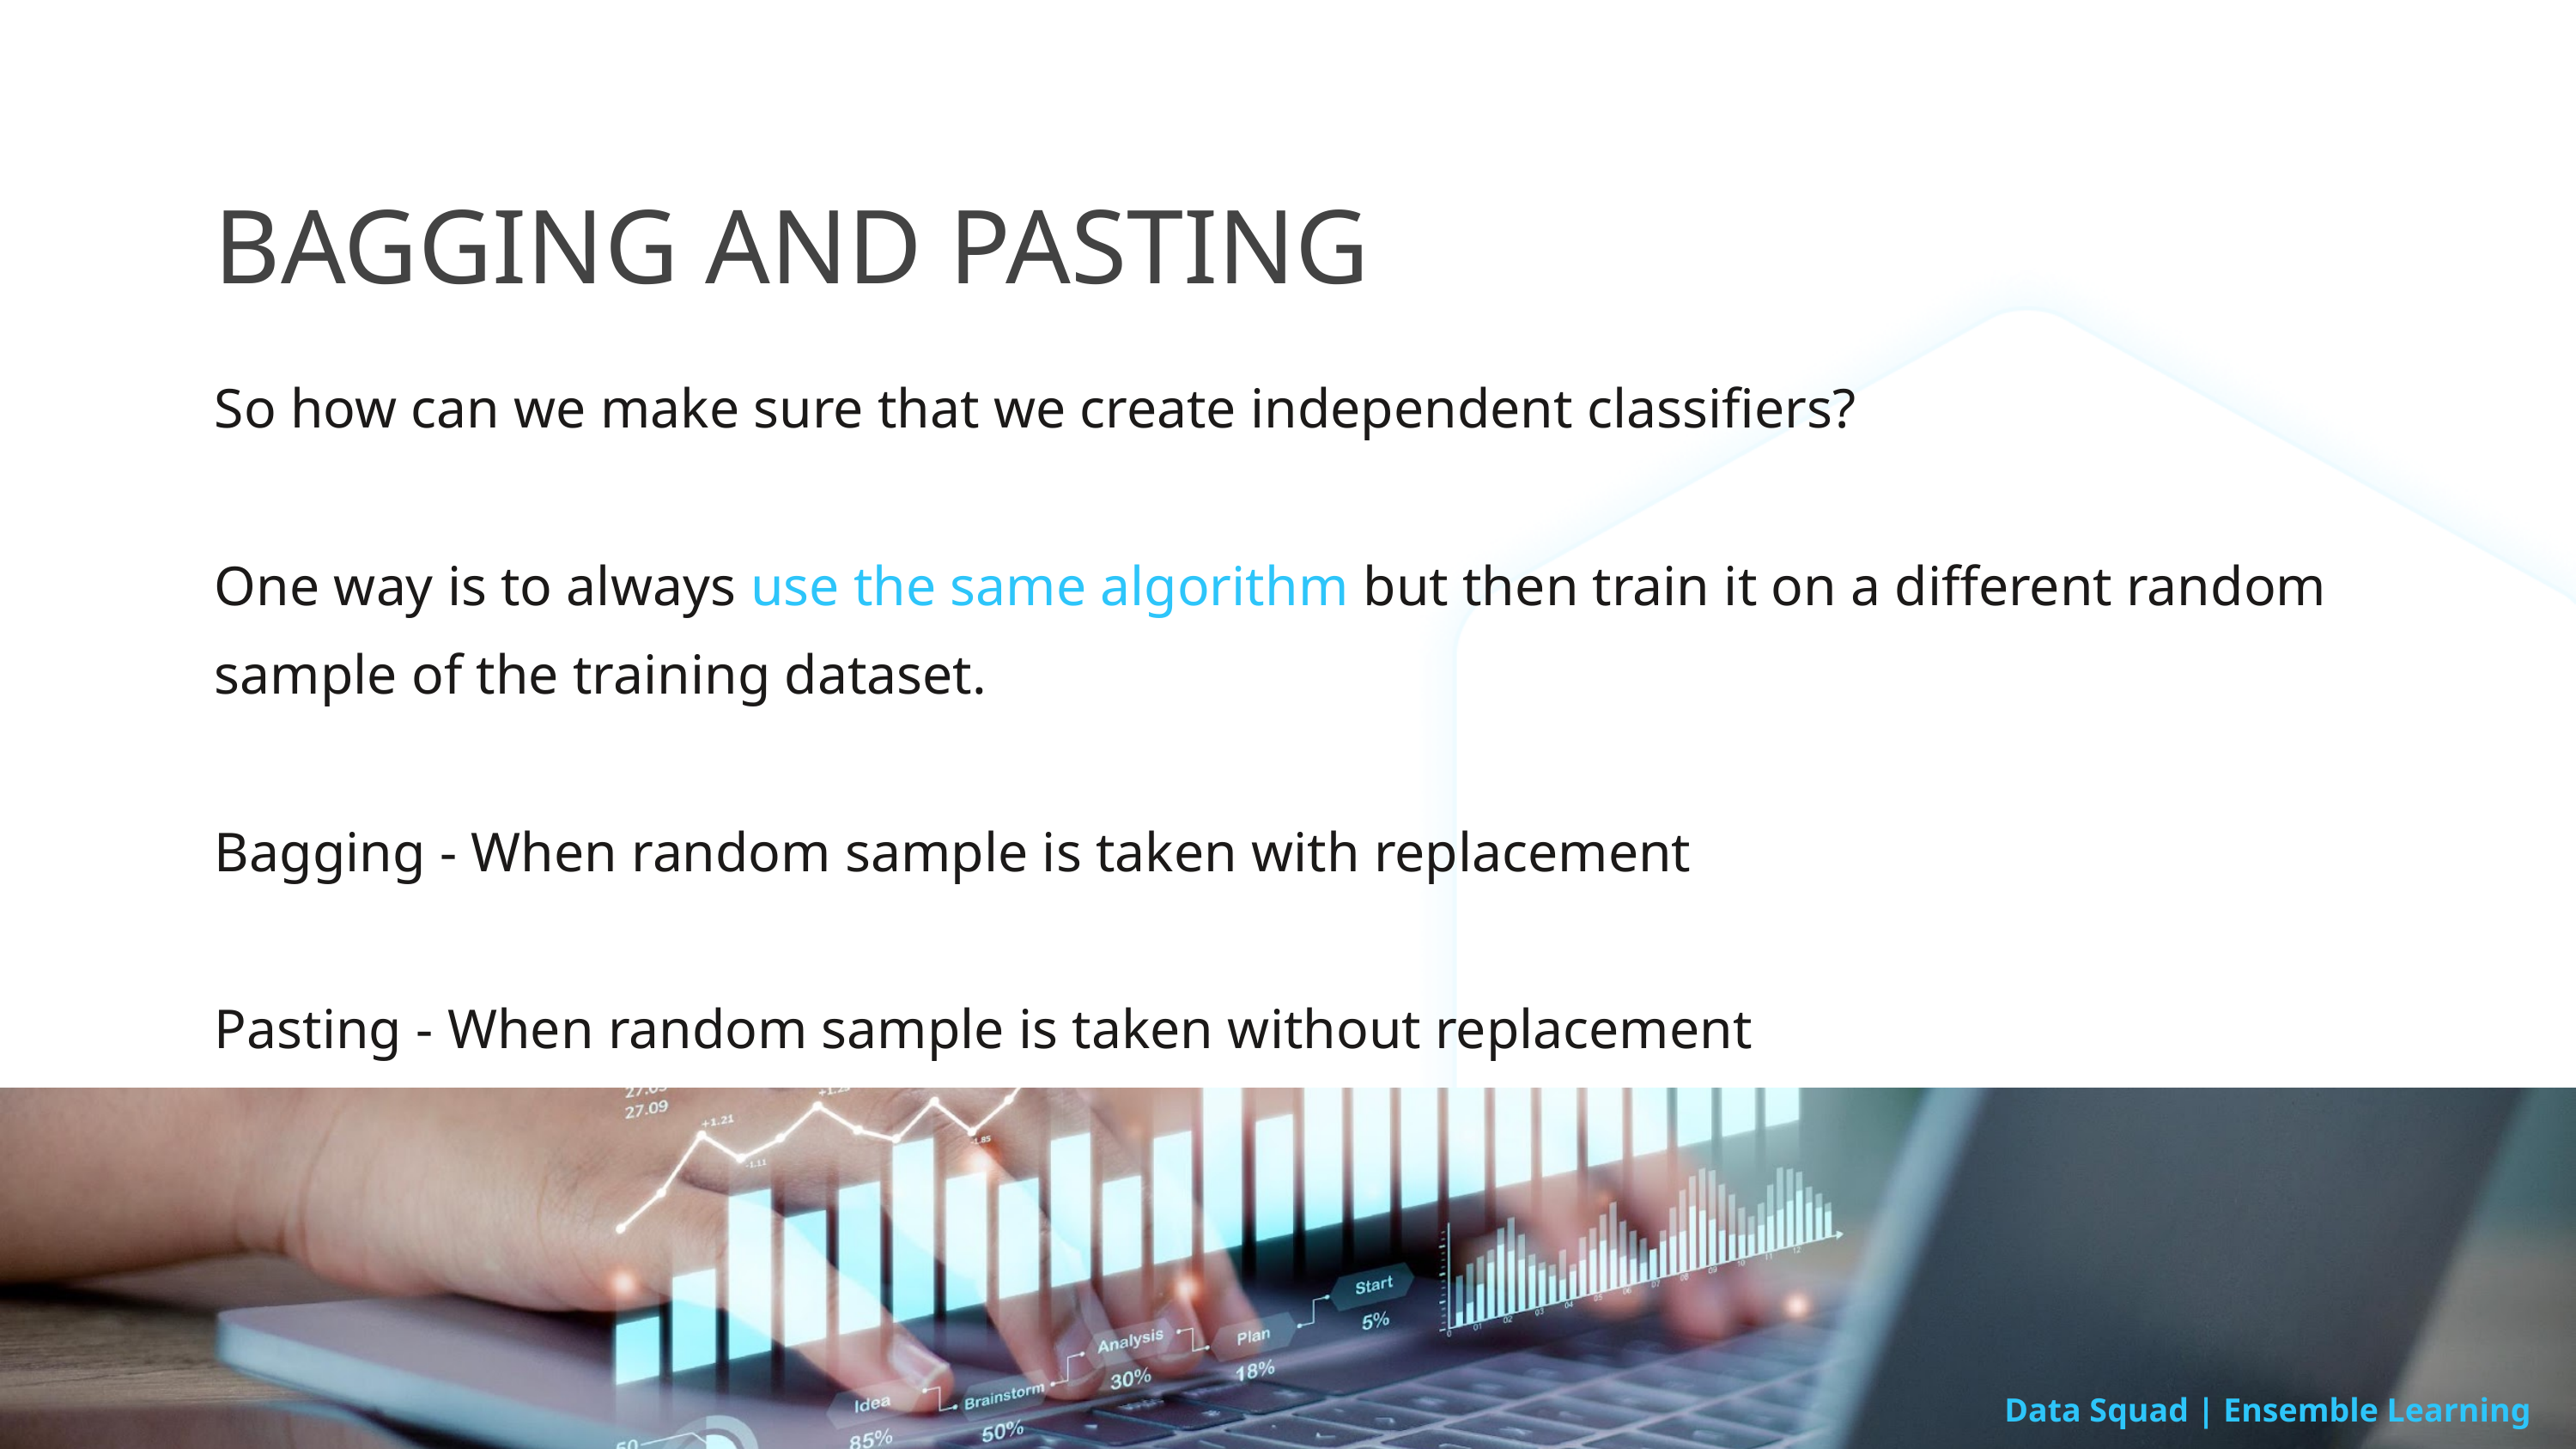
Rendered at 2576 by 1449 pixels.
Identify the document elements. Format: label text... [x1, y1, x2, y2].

text_box So how can we make sure that we create independent classifiers? One way is to always use the same algorithm but then train it on a different random sample of the training dataset. Bagging - When random sample is taken with replacement Pasting - When random sample is taken without replacement [214, 349, 2398, 1149]
text_box [0, 1088, 2576, 1449]
text_box [0, 0, 2576, 1088]
text_box BAGGING AND PASTING [214, 190, 2464, 307]
text_box Data Squad | Ensemble Learning [946, 1374, 2532, 1429]
